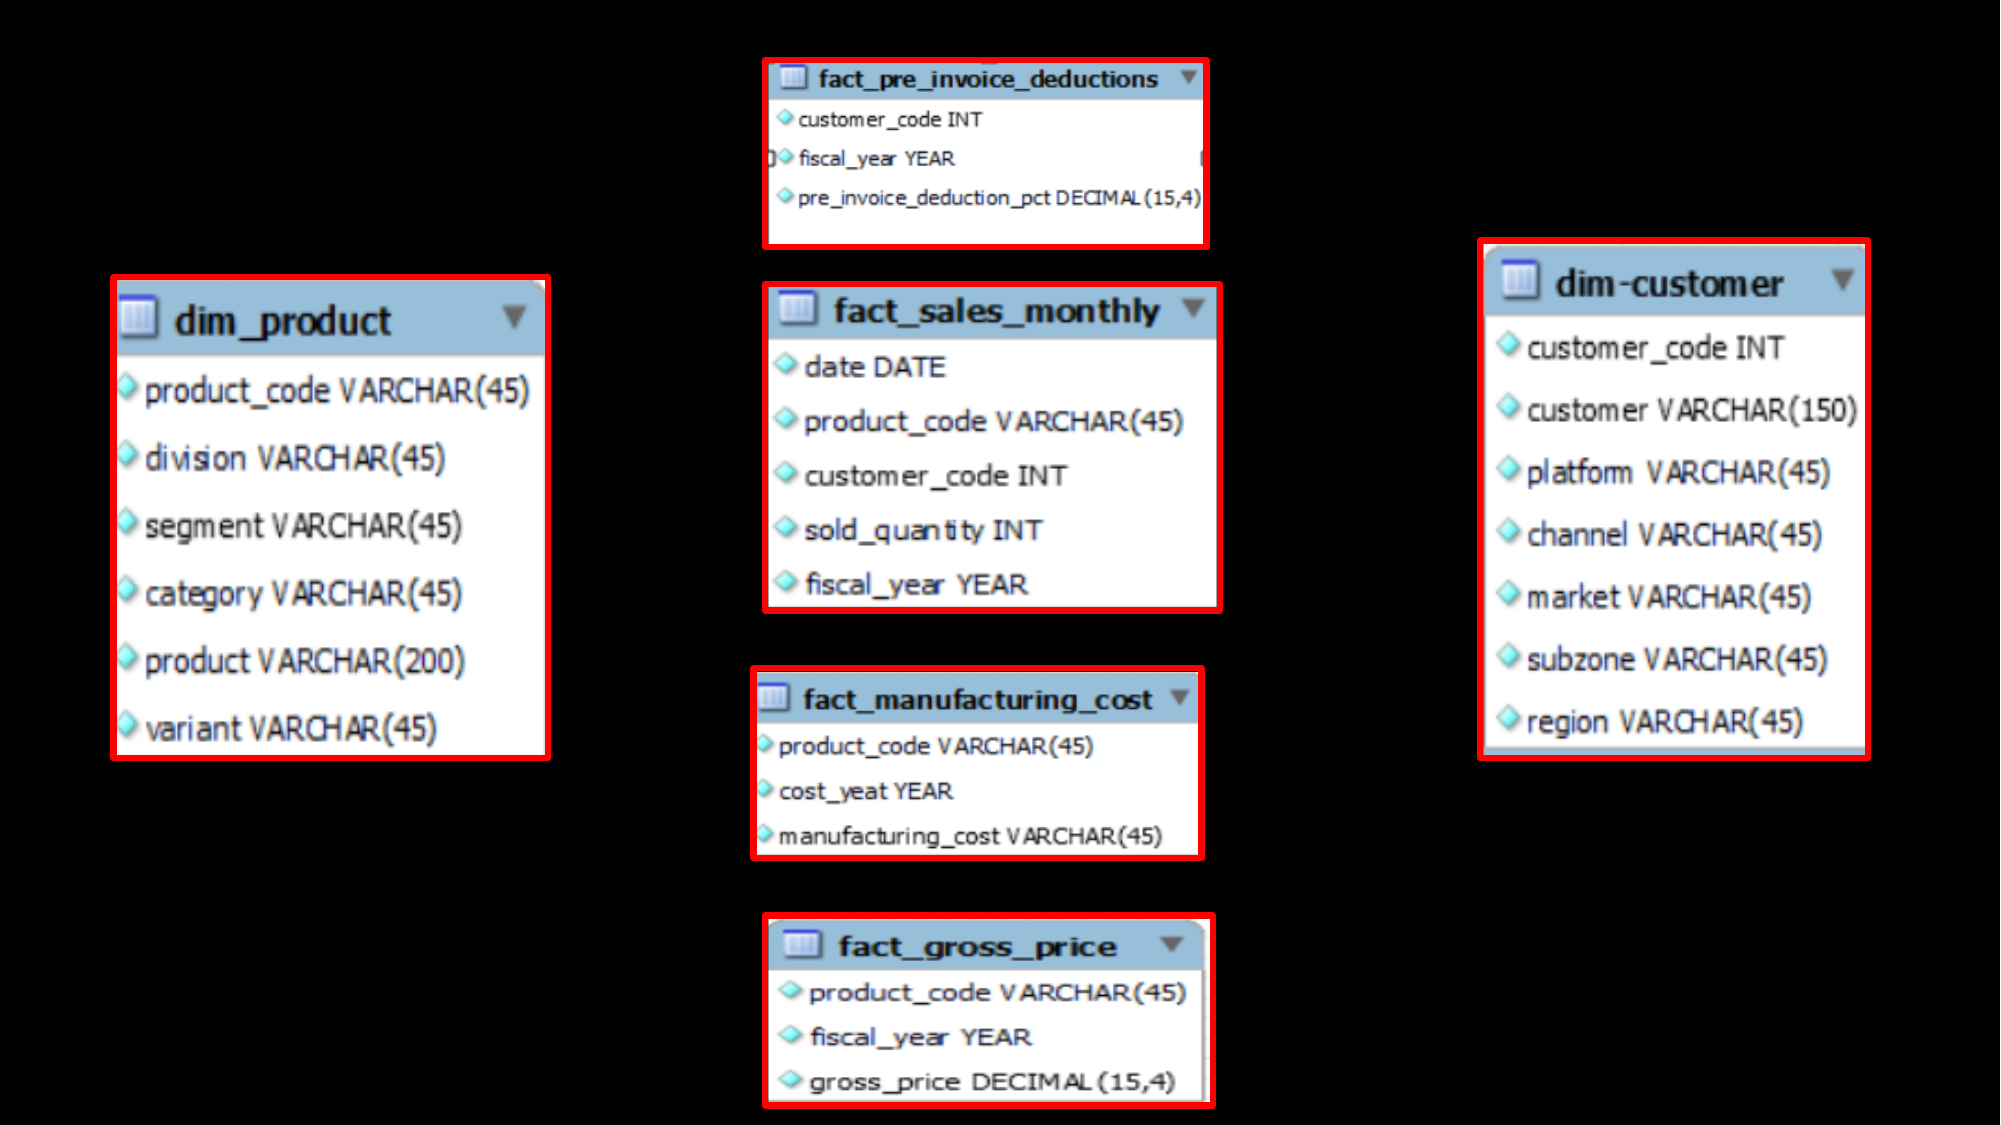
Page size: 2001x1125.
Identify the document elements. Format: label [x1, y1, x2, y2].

picture [768, 63, 1204, 244]
picture [768, 918, 1210, 1103]
picture [756, 671, 1199, 855]
picture [116, 280, 545, 755]
picture [1483, 243, 1865, 755]
picture [768, 287, 1217, 608]
